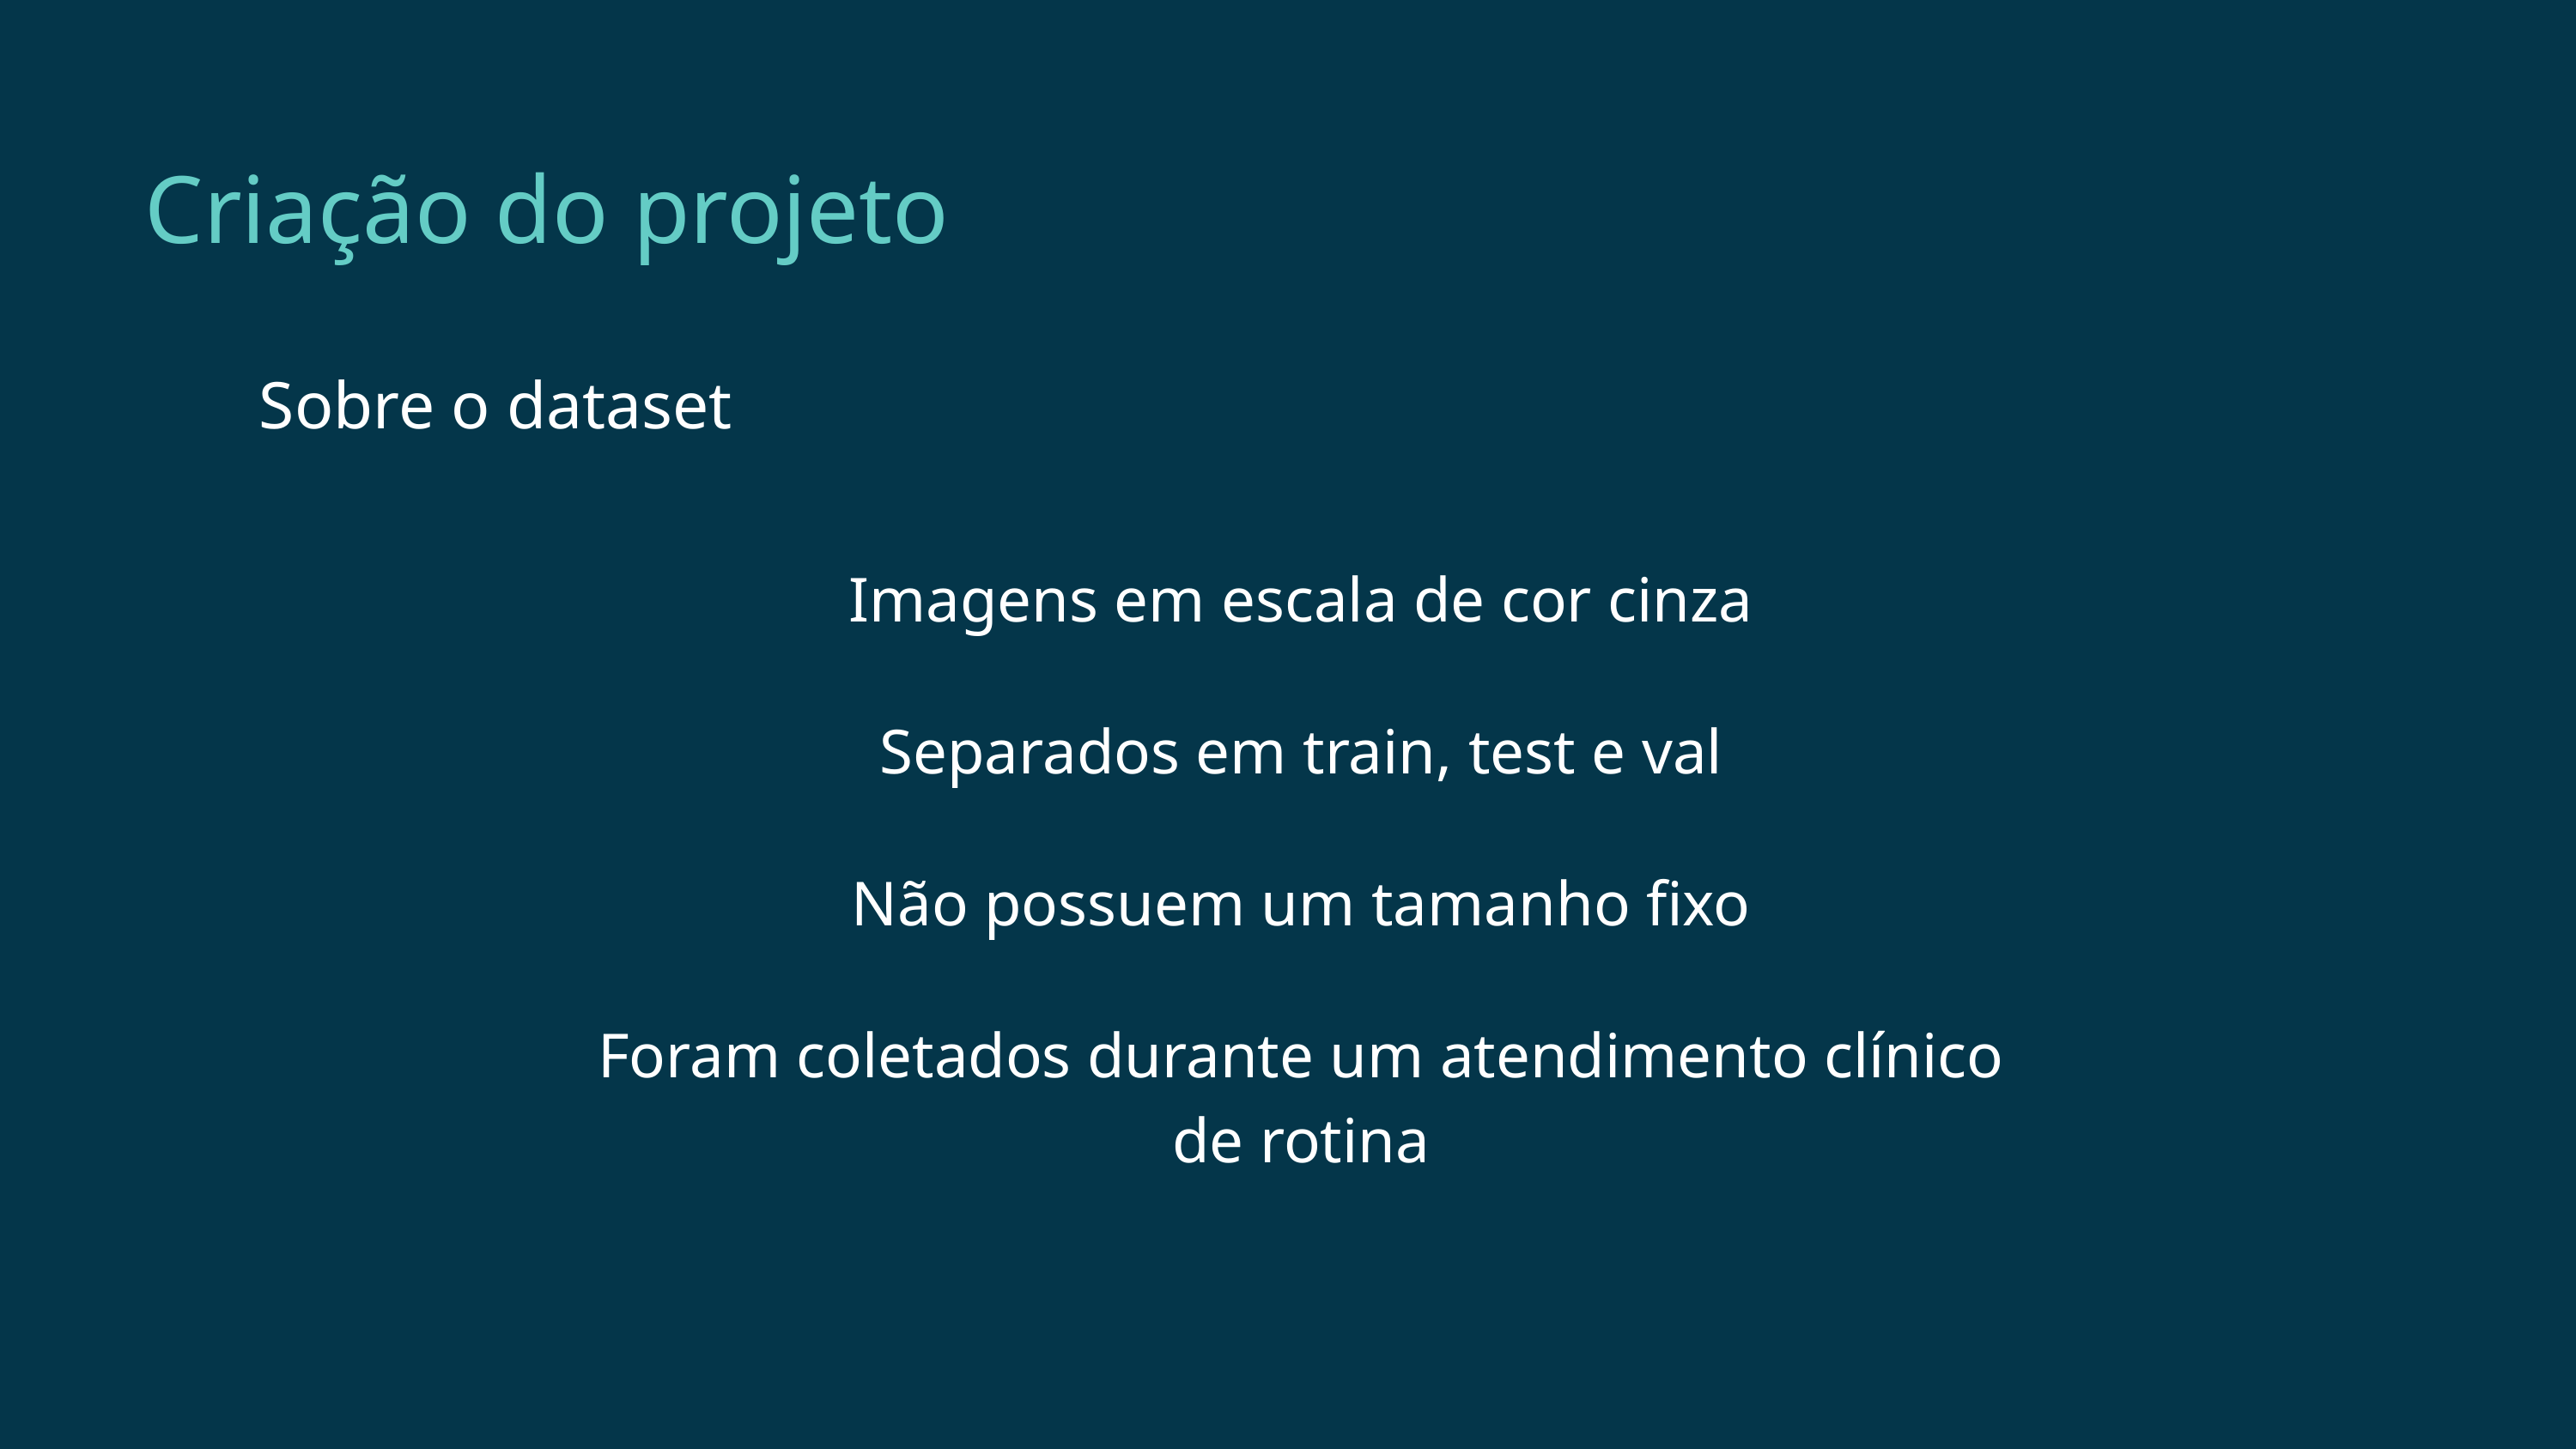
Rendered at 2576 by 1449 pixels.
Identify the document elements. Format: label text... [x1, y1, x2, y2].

text_box Criação do projeto [144, 131, 1144, 262]
text_box Sobre o dataset [258, 351, 1181, 442]
text_box Imagens em escala de cor cinza [562, 549, 2040, 634]
text_box Separados em train, test e val [562, 700, 2040, 786]
text_box Não possuem um tamanho fixo [562, 852, 2040, 938]
text_box Foram coletados durante um atendimento clínico de rotina [562, 1004, 2040, 1175]
